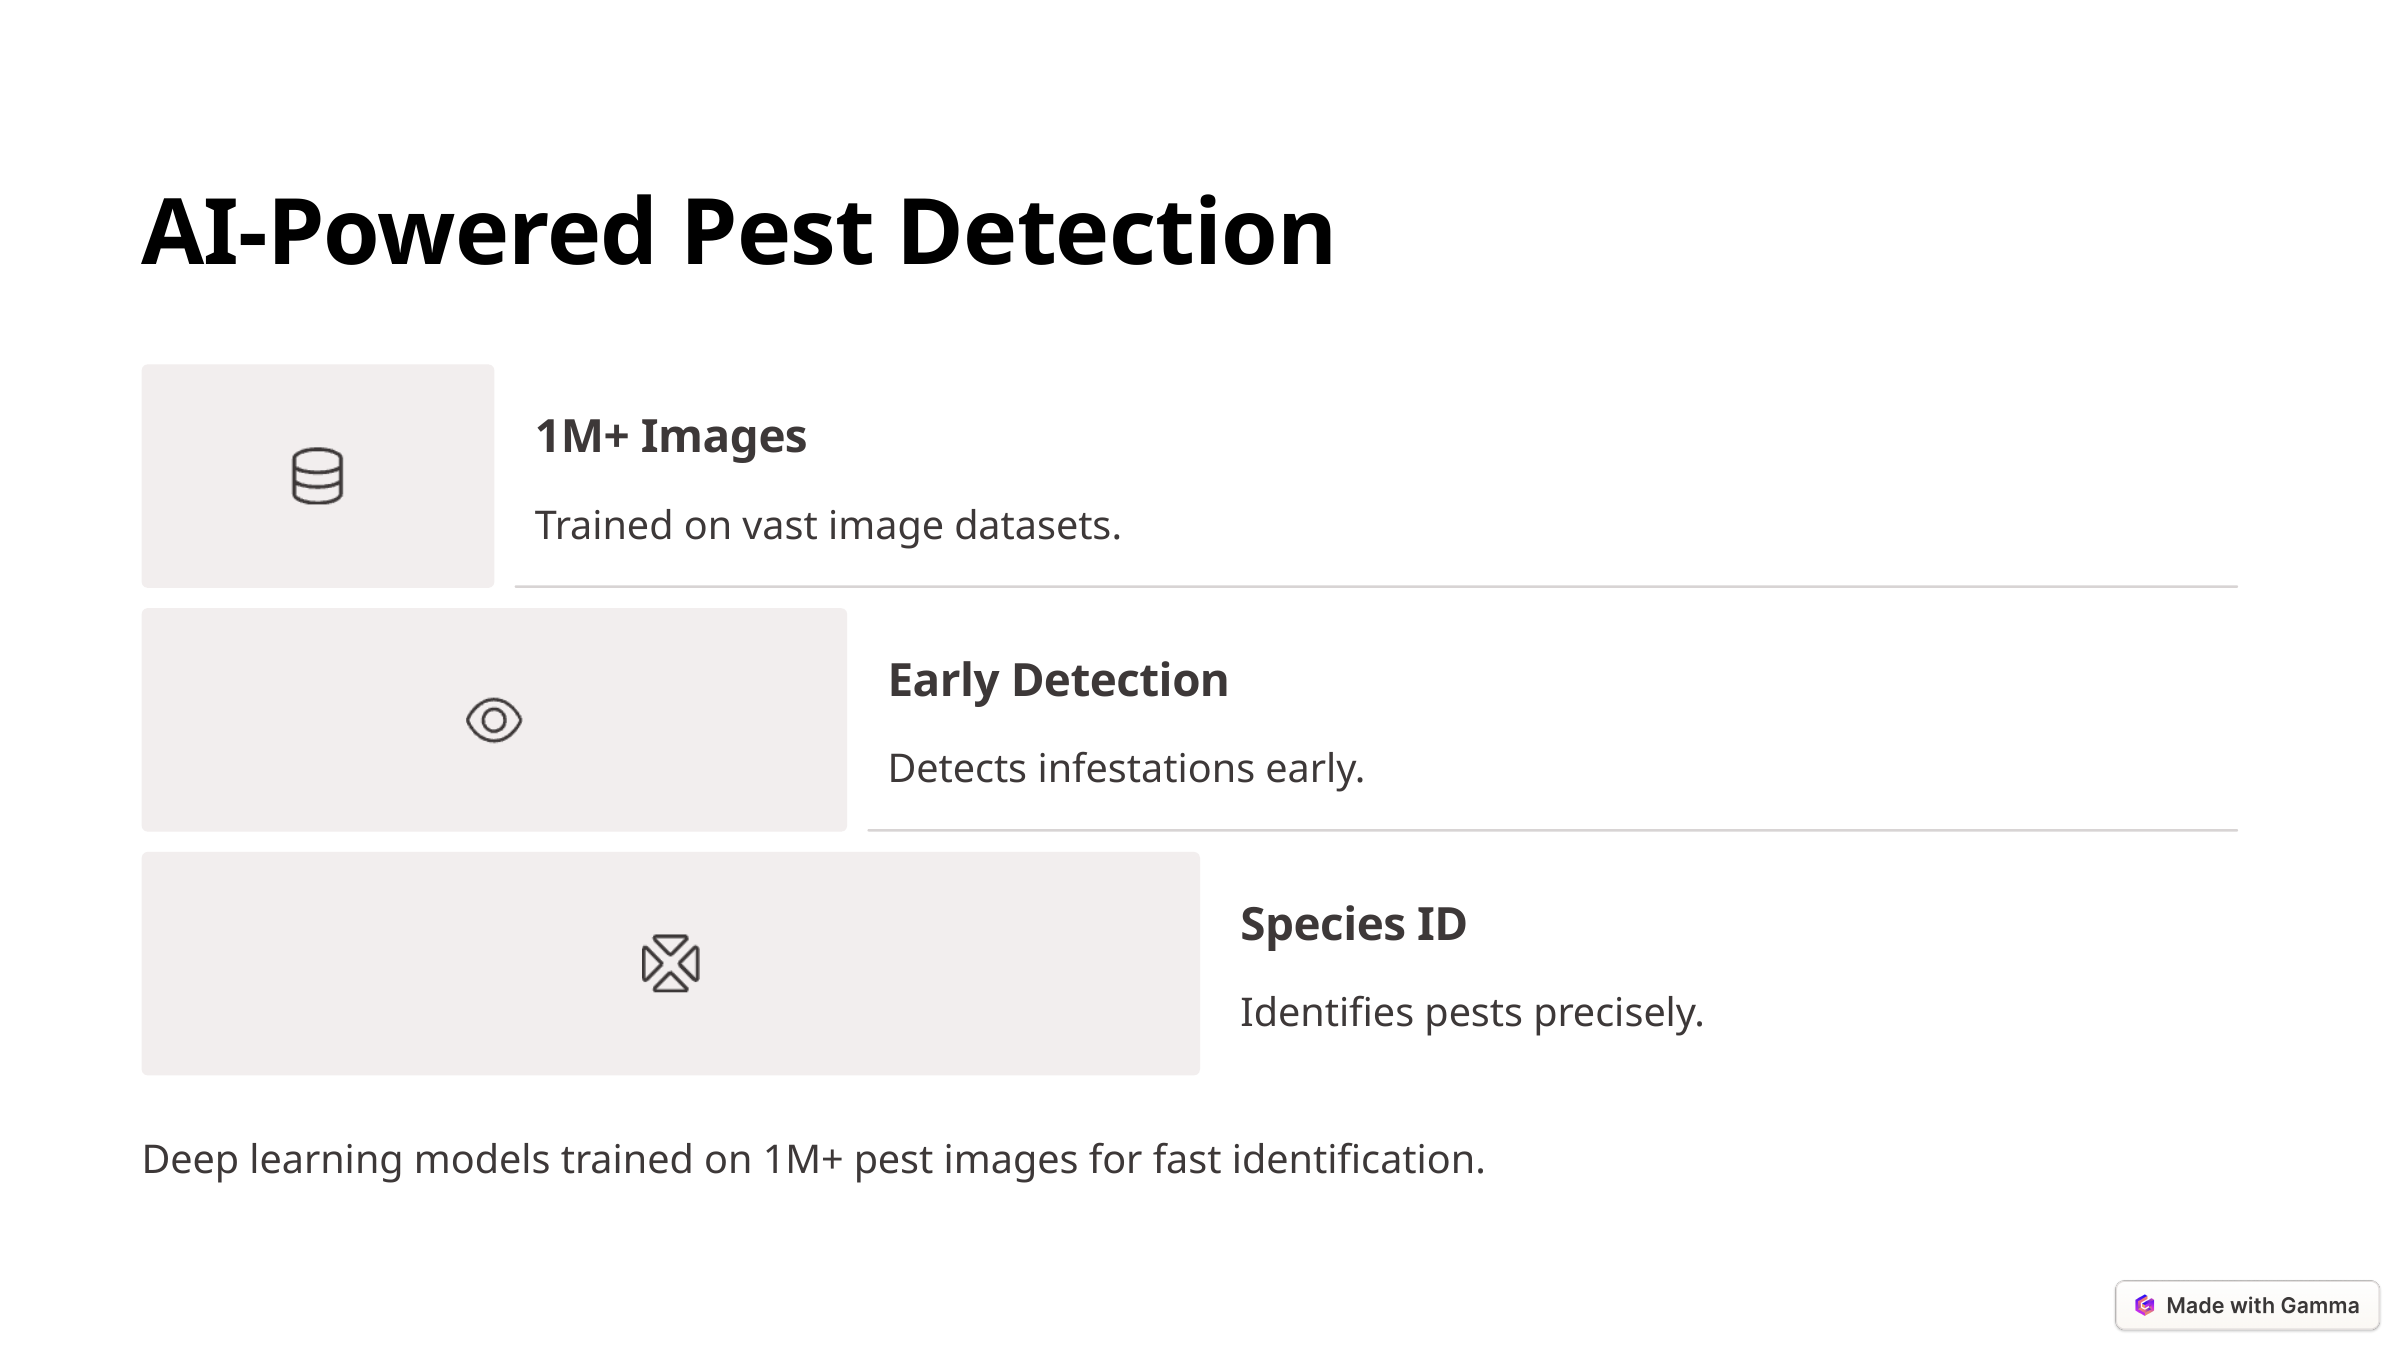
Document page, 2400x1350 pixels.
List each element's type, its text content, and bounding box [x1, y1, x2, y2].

text_box 1M+ Images [534, 404, 995, 463]
text_box Identifies pests precisely. [1240, 974, 1663, 1035]
text_box Species ID [1240, 892, 1663, 950]
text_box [2110, 1265, 2377, 1334]
text_box Deep learning models trained on 1M+ pest images for fast identification. [141, 1120, 2259, 1182]
text_box [141, 608, 848, 832]
text_box [141, 364, 495, 588]
text_box [141, 851, 1201, 1076]
picture [2106, 1271, 2389, 1339]
picture [289, 440, 347, 512]
picture [642, 927, 700, 1000]
text_box Detects infestations early. [887, 730, 1319, 791]
text_box Early Detection [887, 648, 1319, 707]
text_box AI-Powered Pest Detection [141, 168, 1427, 284]
picture [465, 684, 523, 756]
text_box Trained on vast image datasets. [534, 486, 1064, 548]
